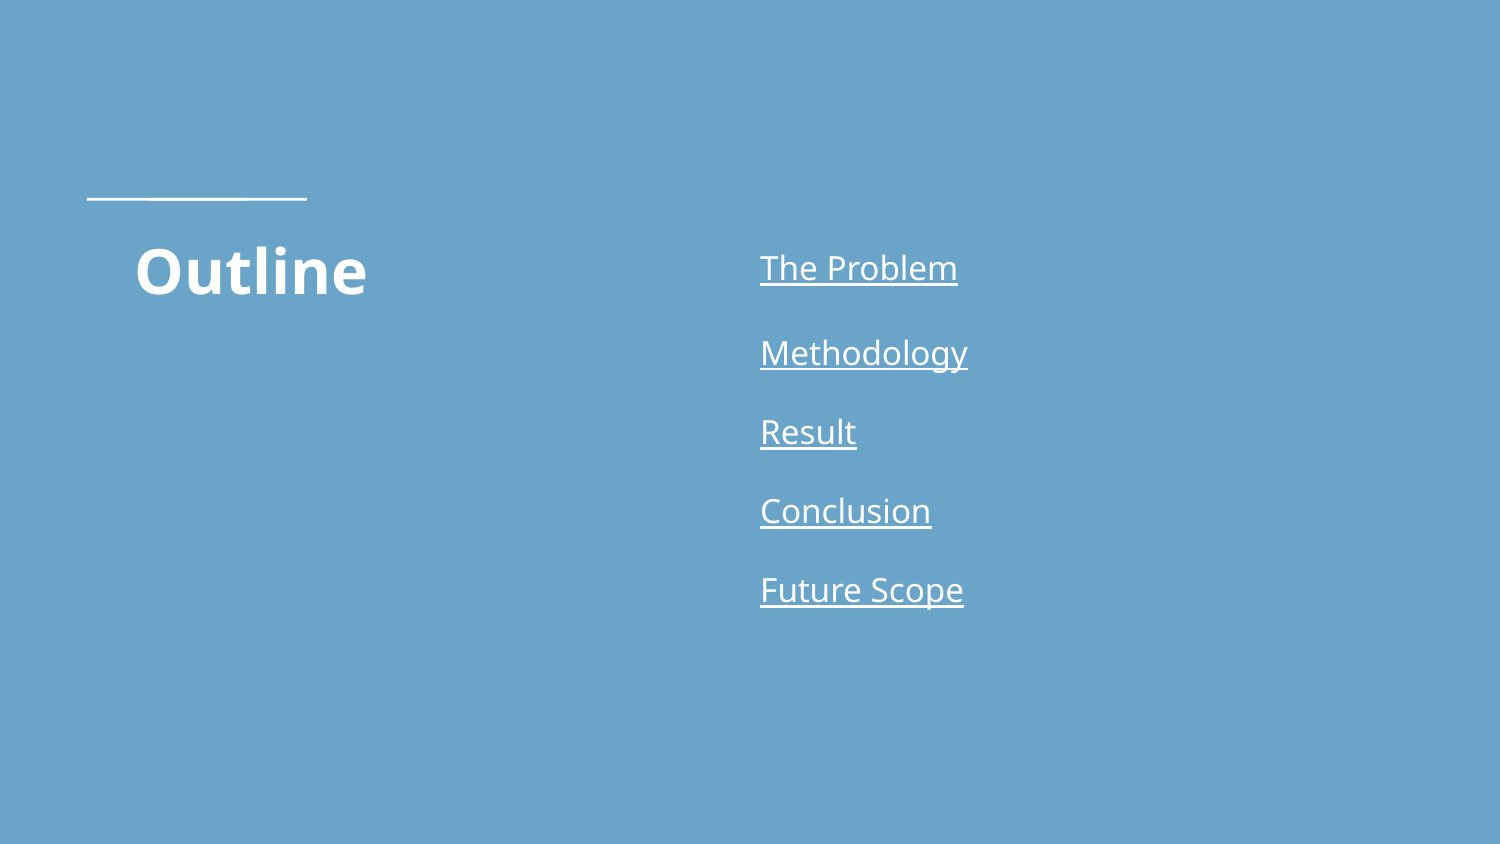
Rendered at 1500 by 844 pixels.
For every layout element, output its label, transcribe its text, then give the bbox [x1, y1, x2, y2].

subtitle The Problem Methodology Result Conclusion Future Scope [745, 225, 1415, 760]
title Outline [119, 216, 589, 466]
